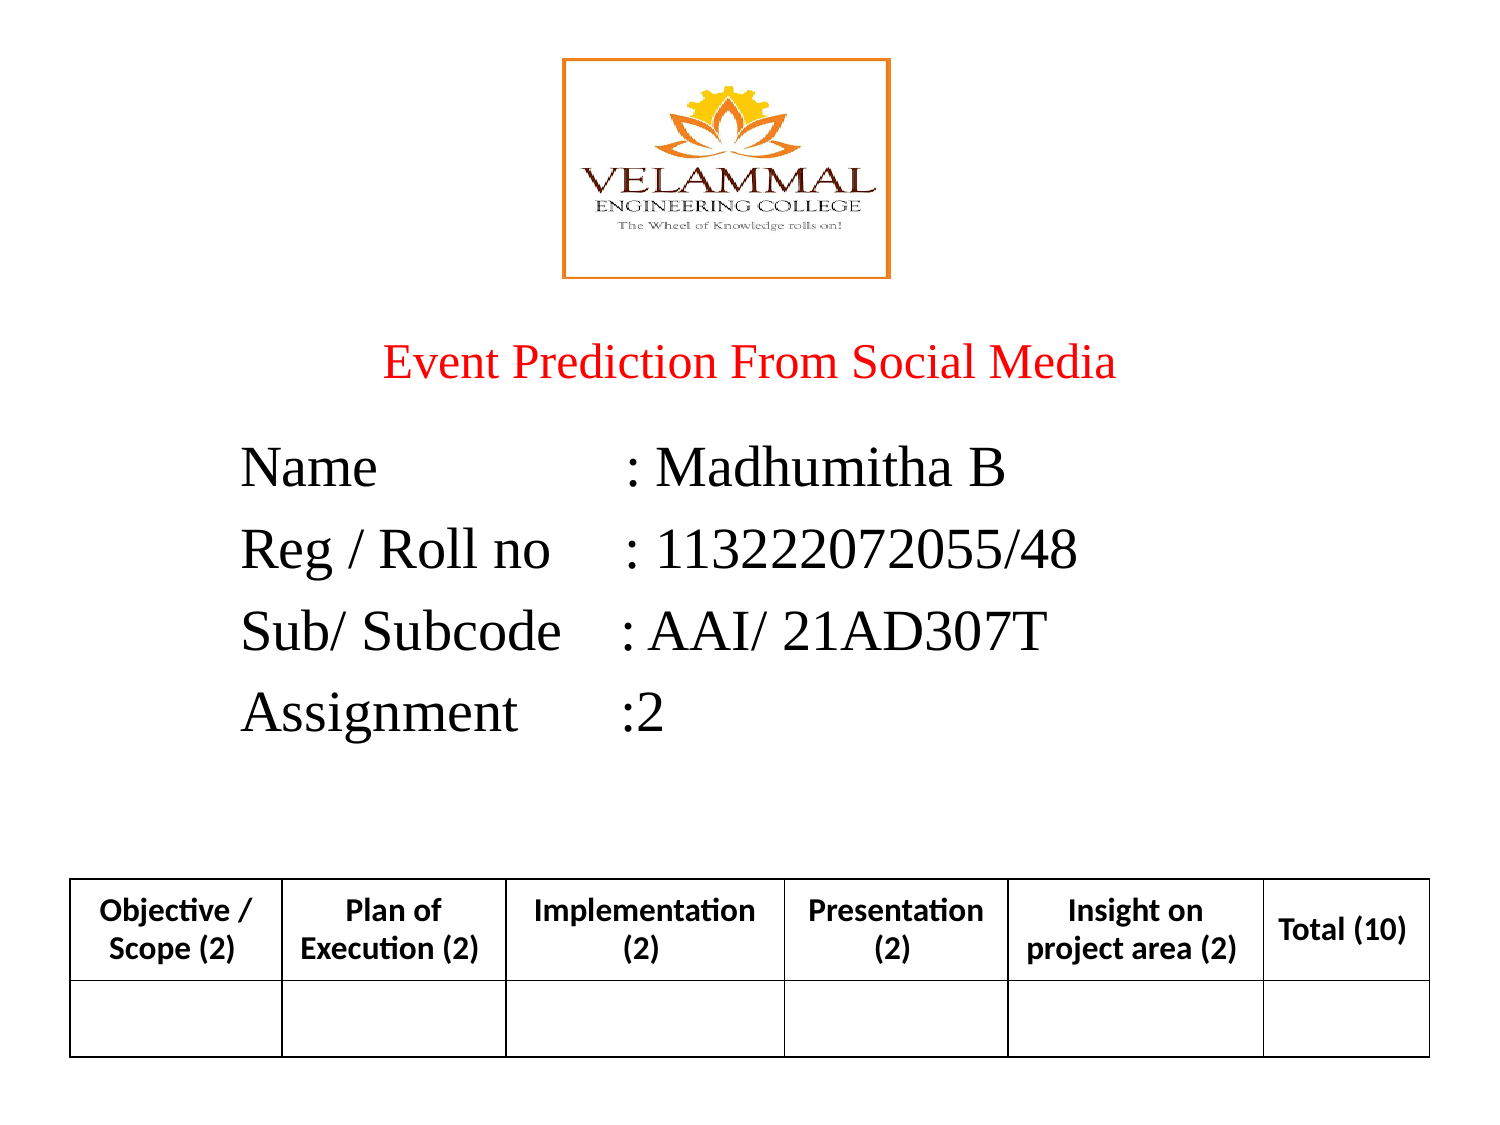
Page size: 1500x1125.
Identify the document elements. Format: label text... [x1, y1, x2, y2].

table_header Presentation (2) [785, 880, 1007, 980]
table_cell [1009, 981, 1263, 1056]
table_cell [71, 981, 281, 1056]
table_cell [507, 981, 784, 1056]
title Event Prediction From Social Media [112, 299, 1388, 418]
table_cell [283, 981, 505, 1056]
subtitle Name : Madhumitha B Reg / Roll no : 113222072055/48 Sub/ Subcode : AAI/ 21AD307T Assignment :2 [225, 420, 1275, 832]
table_header Insight on project area (2) [1009, 880, 1263, 980]
table_header Implementation (2) [507, 880, 784, 980]
table_header Objective / Scope (2) [71, 880, 281, 980]
picture [562, 58, 891, 280]
table_header Total (10) [1264, 880, 1429, 980]
table_header Plan of Execution (2) [283, 880, 505, 980]
table_cell [1264, 981, 1429, 1056]
table_cell [785, 981, 1007, 1056]
